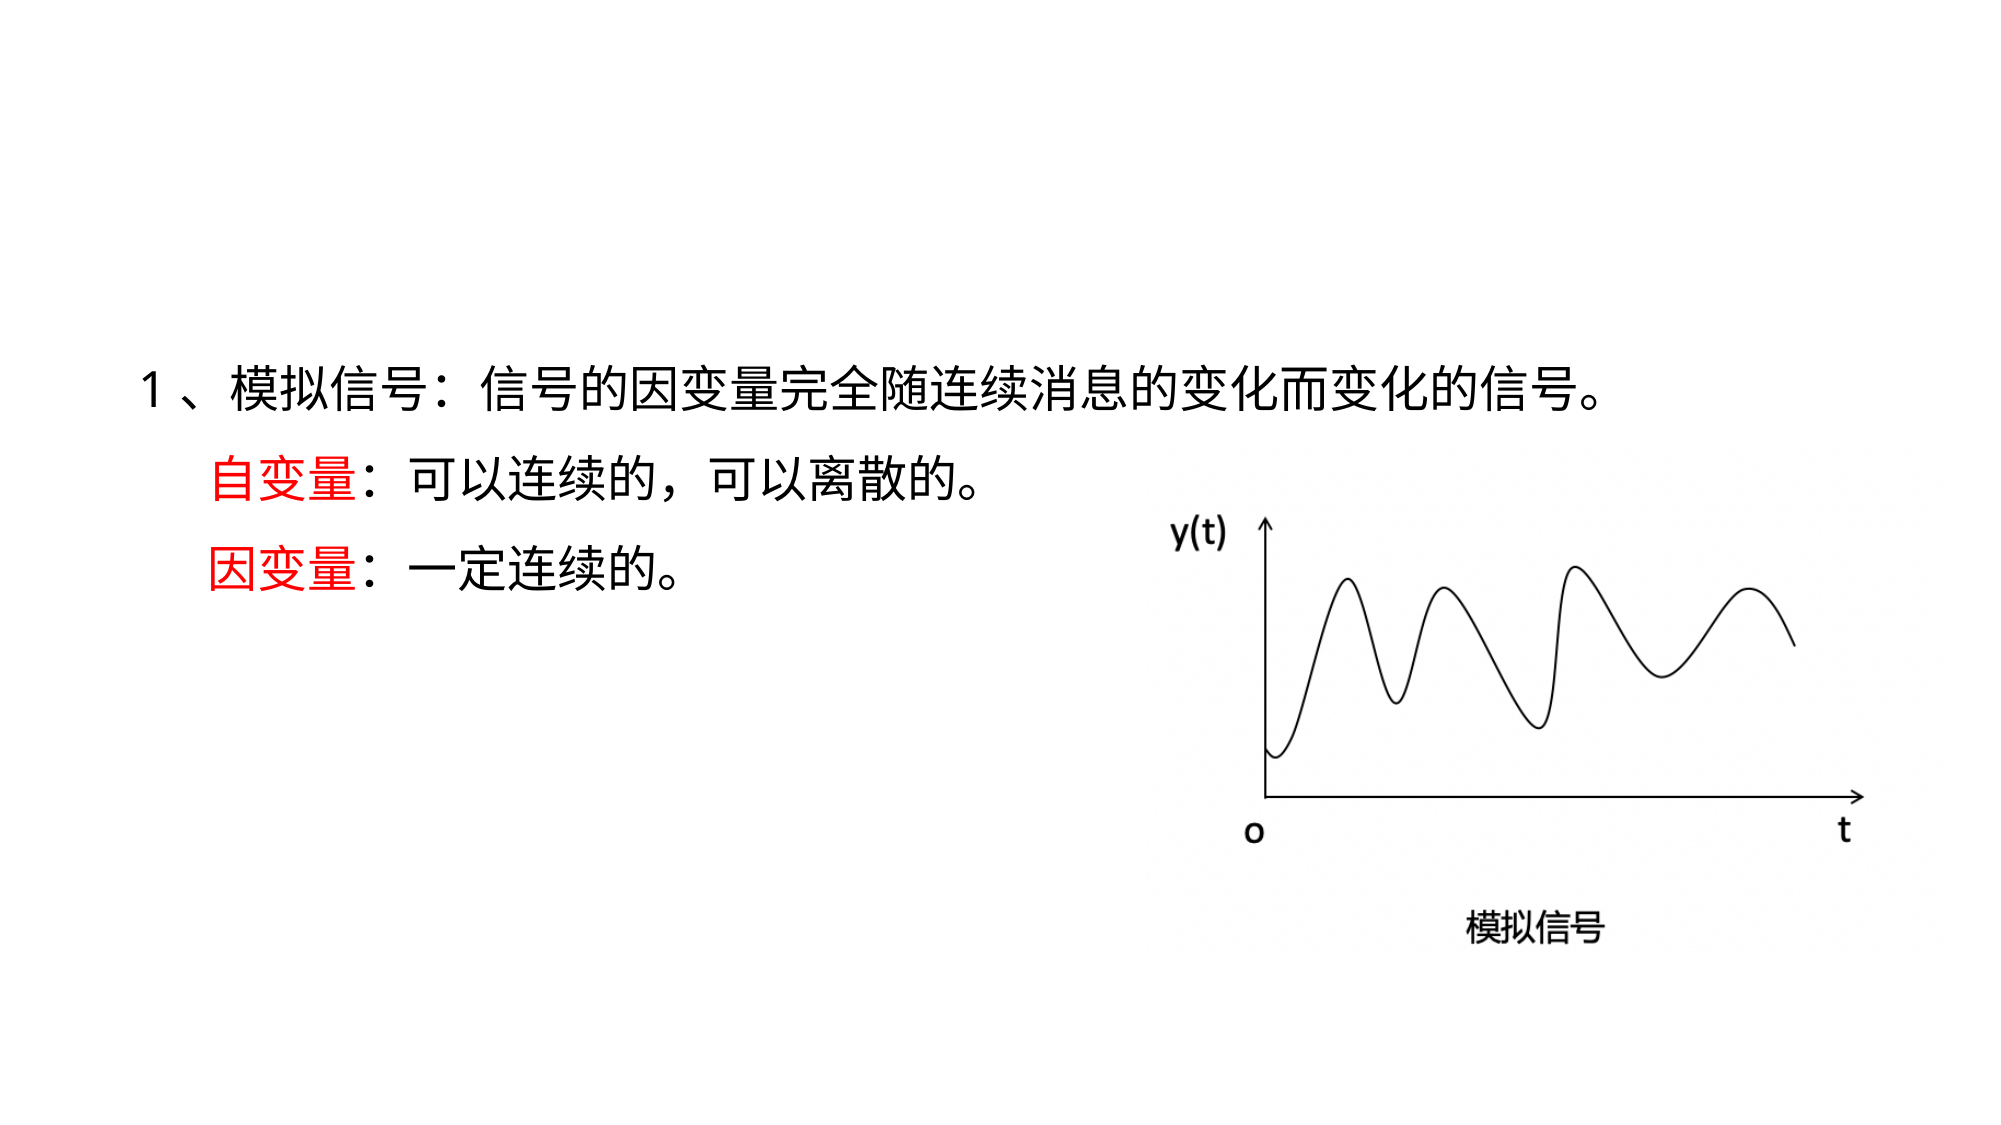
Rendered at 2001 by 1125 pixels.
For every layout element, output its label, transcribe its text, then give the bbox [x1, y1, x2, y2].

text_box 1、模拟信号：信号的因变量完全随连续消息的变化而变化的信号。 自变量：可以连续的，可以离散的。 因变量：一定连续的。 [124, 319, 1730, 605]
picture [1145, 441, 1946, 958]
